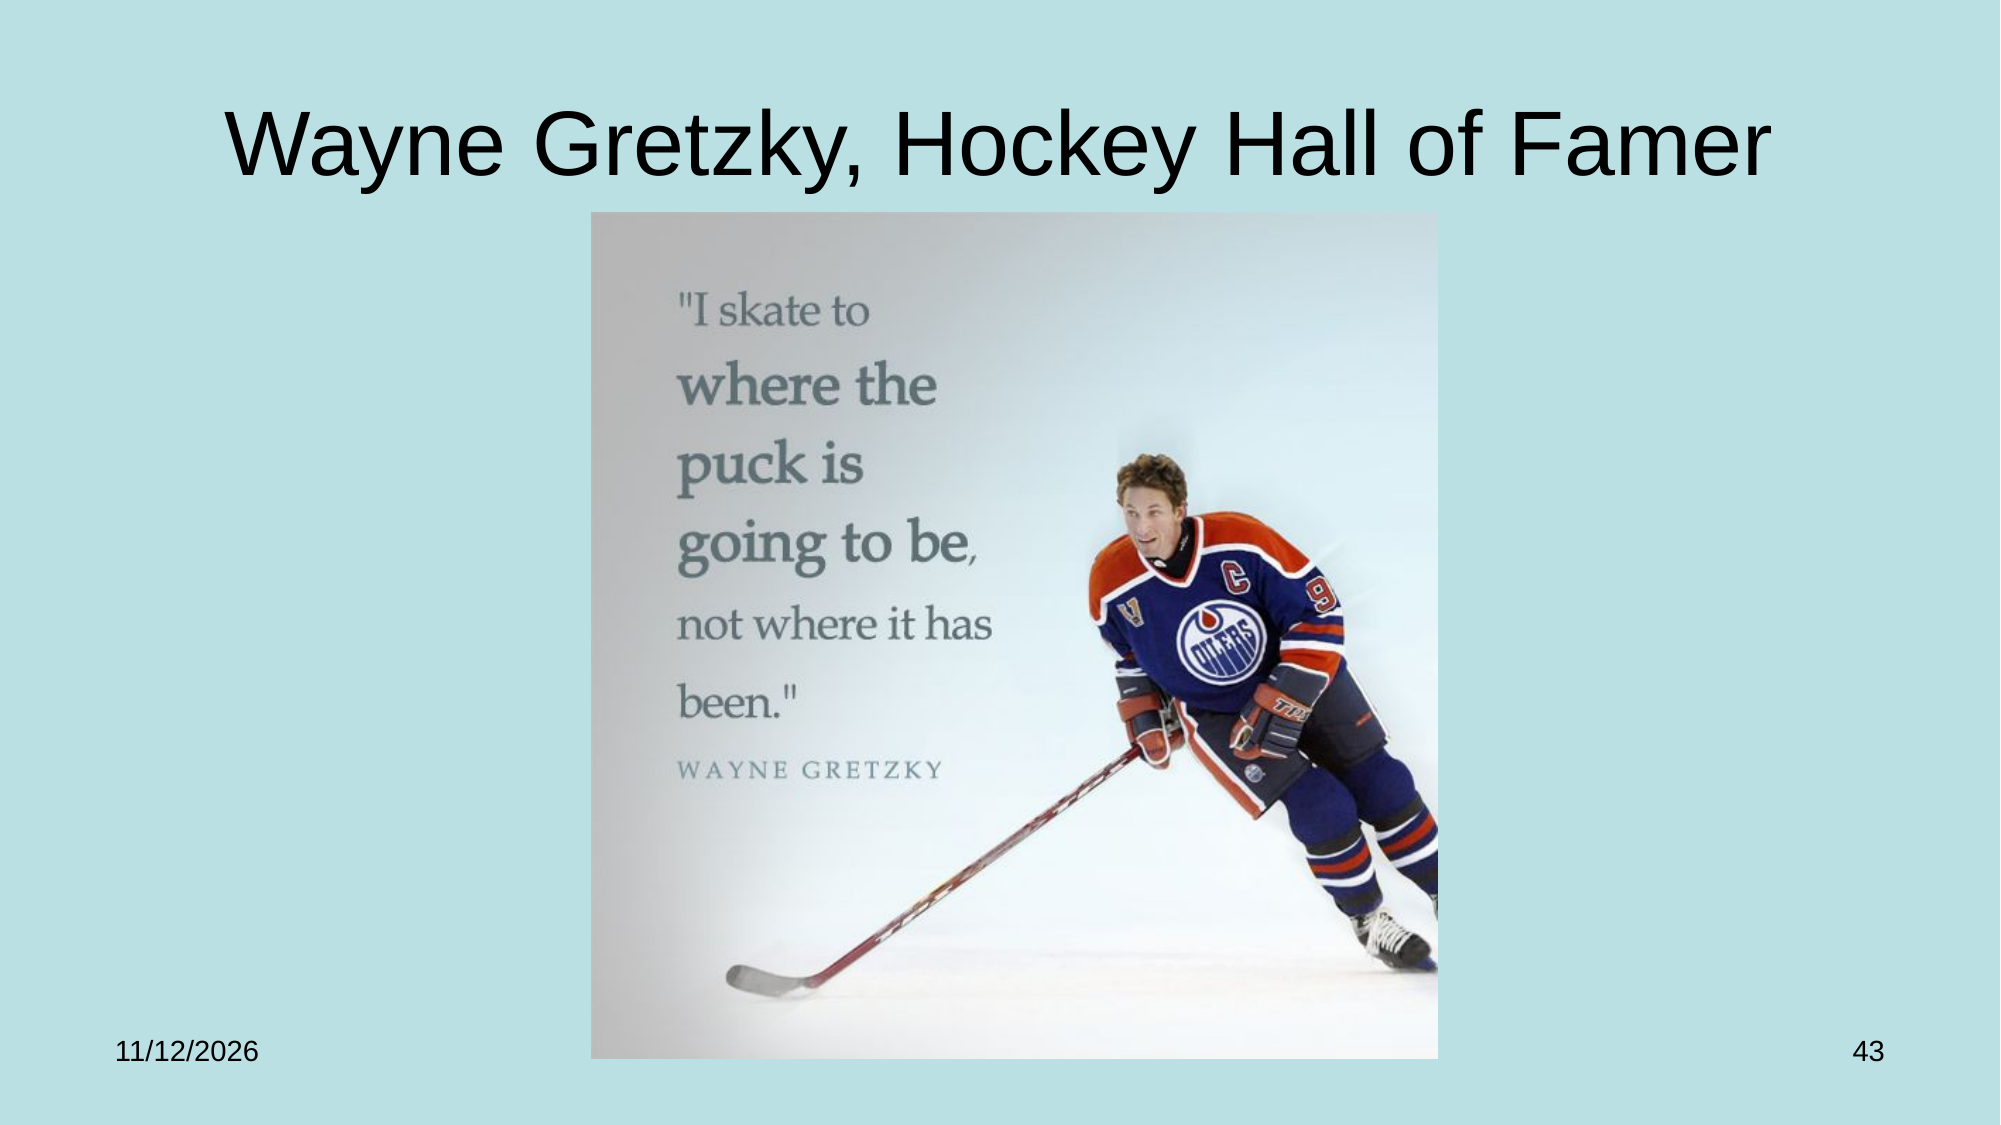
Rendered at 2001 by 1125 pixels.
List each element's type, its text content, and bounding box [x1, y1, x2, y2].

picture [591, 212, 1438, 1059]
slide_number 43 [1433, 1024, 1900, 1103]
title Wayne Gretzky, Hockey Hall of Famer [99, 45, 1900, 233]
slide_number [99, 1024, 567, 1103]
